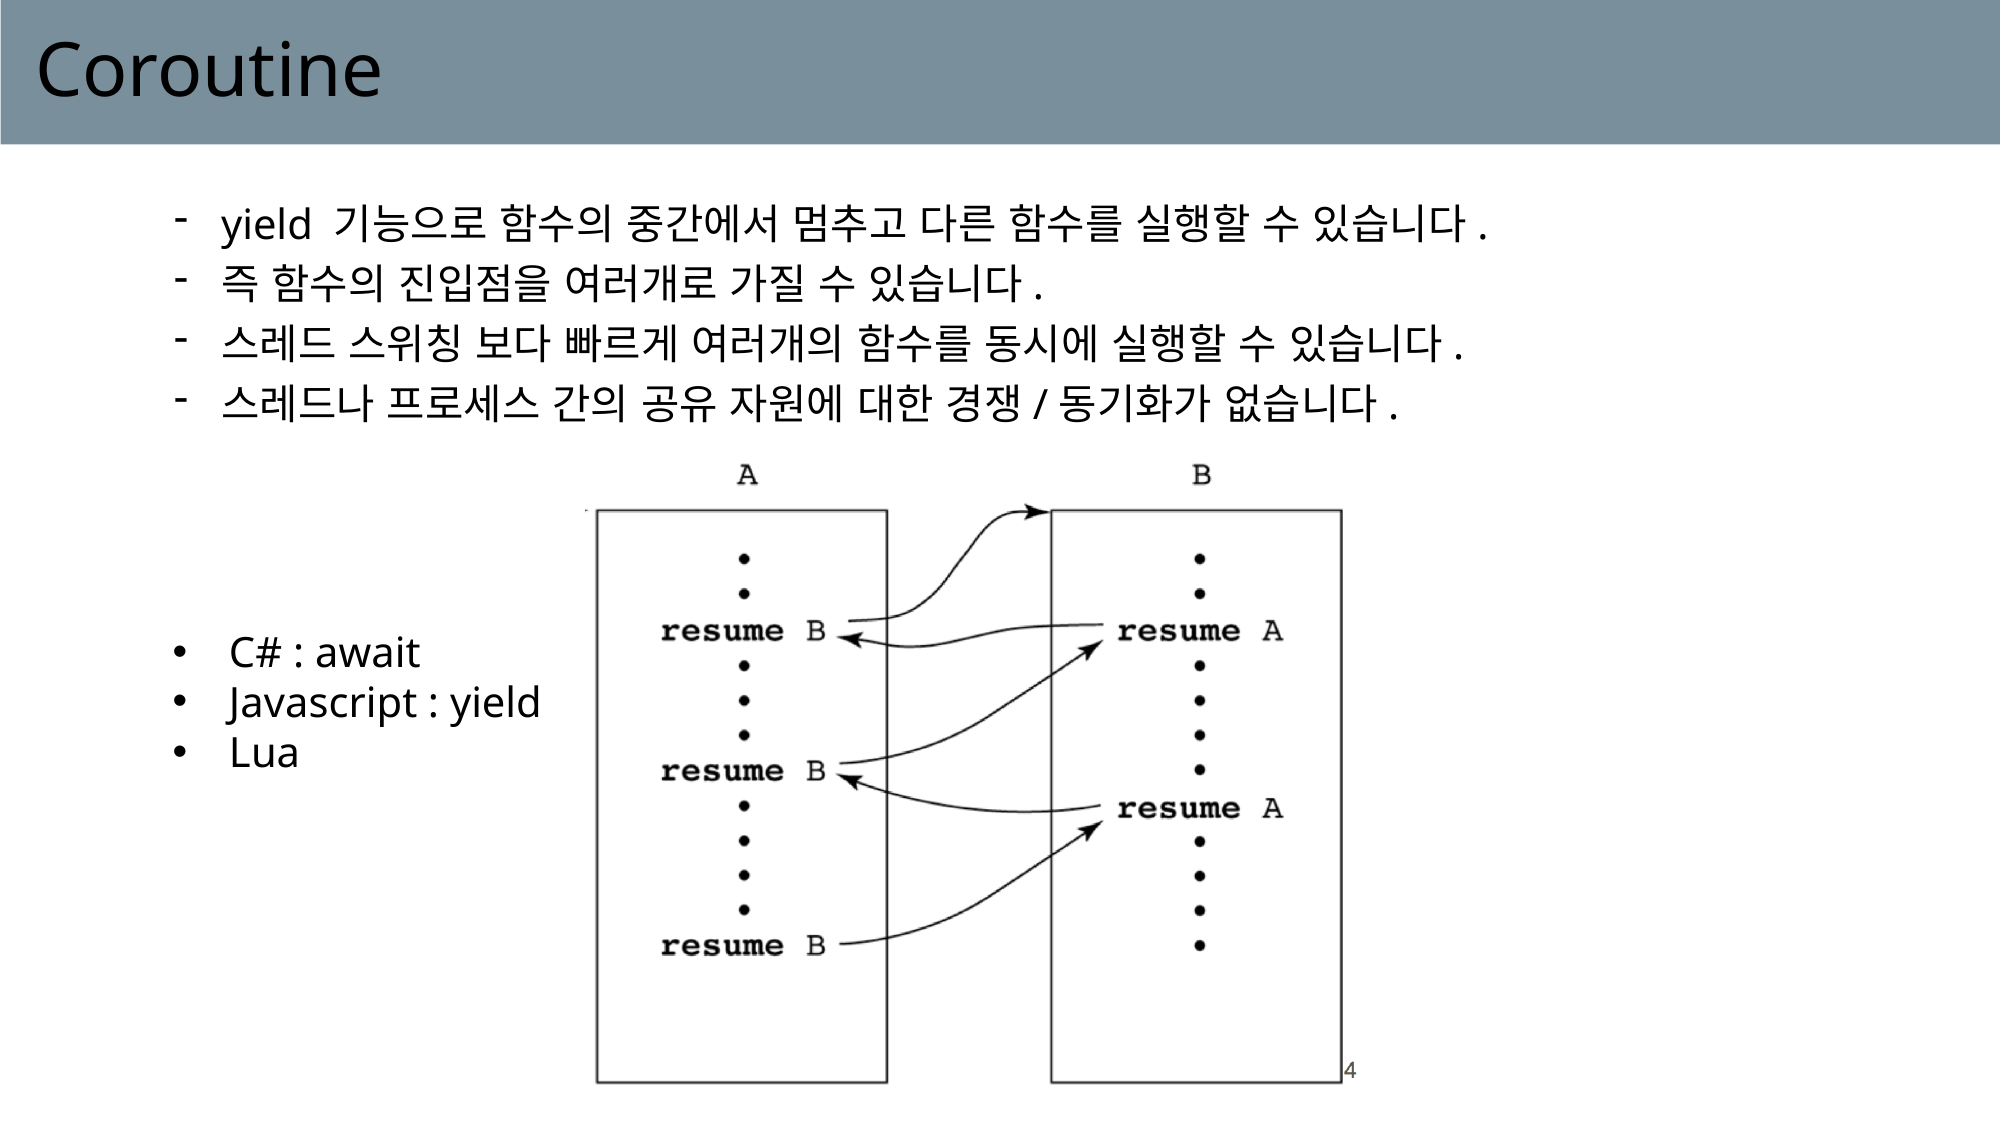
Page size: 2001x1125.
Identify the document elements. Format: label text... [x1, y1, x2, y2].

title Coroutine [0, 0, 2000, 145]
text_box C# : await Javascript : yield Lua [157, 618, 557, 784]
picture [585, 449, 1362, 1100]
text_box yield 기능으로 함수의 중간에서 멈추고 다른 함수를 실행할 수 있습니다. 즉 함수의 진입점을 여러개로 가질 수 있습니다. 스레드 스위칭 보다 빠르게 여러개의 함수를 동시에 실행할 수 있습니다. 스레드나 프로세스 간의 공유 자원에 대한 경쟁/동기화가 없습니다. [159, 180, 1749, 435]
